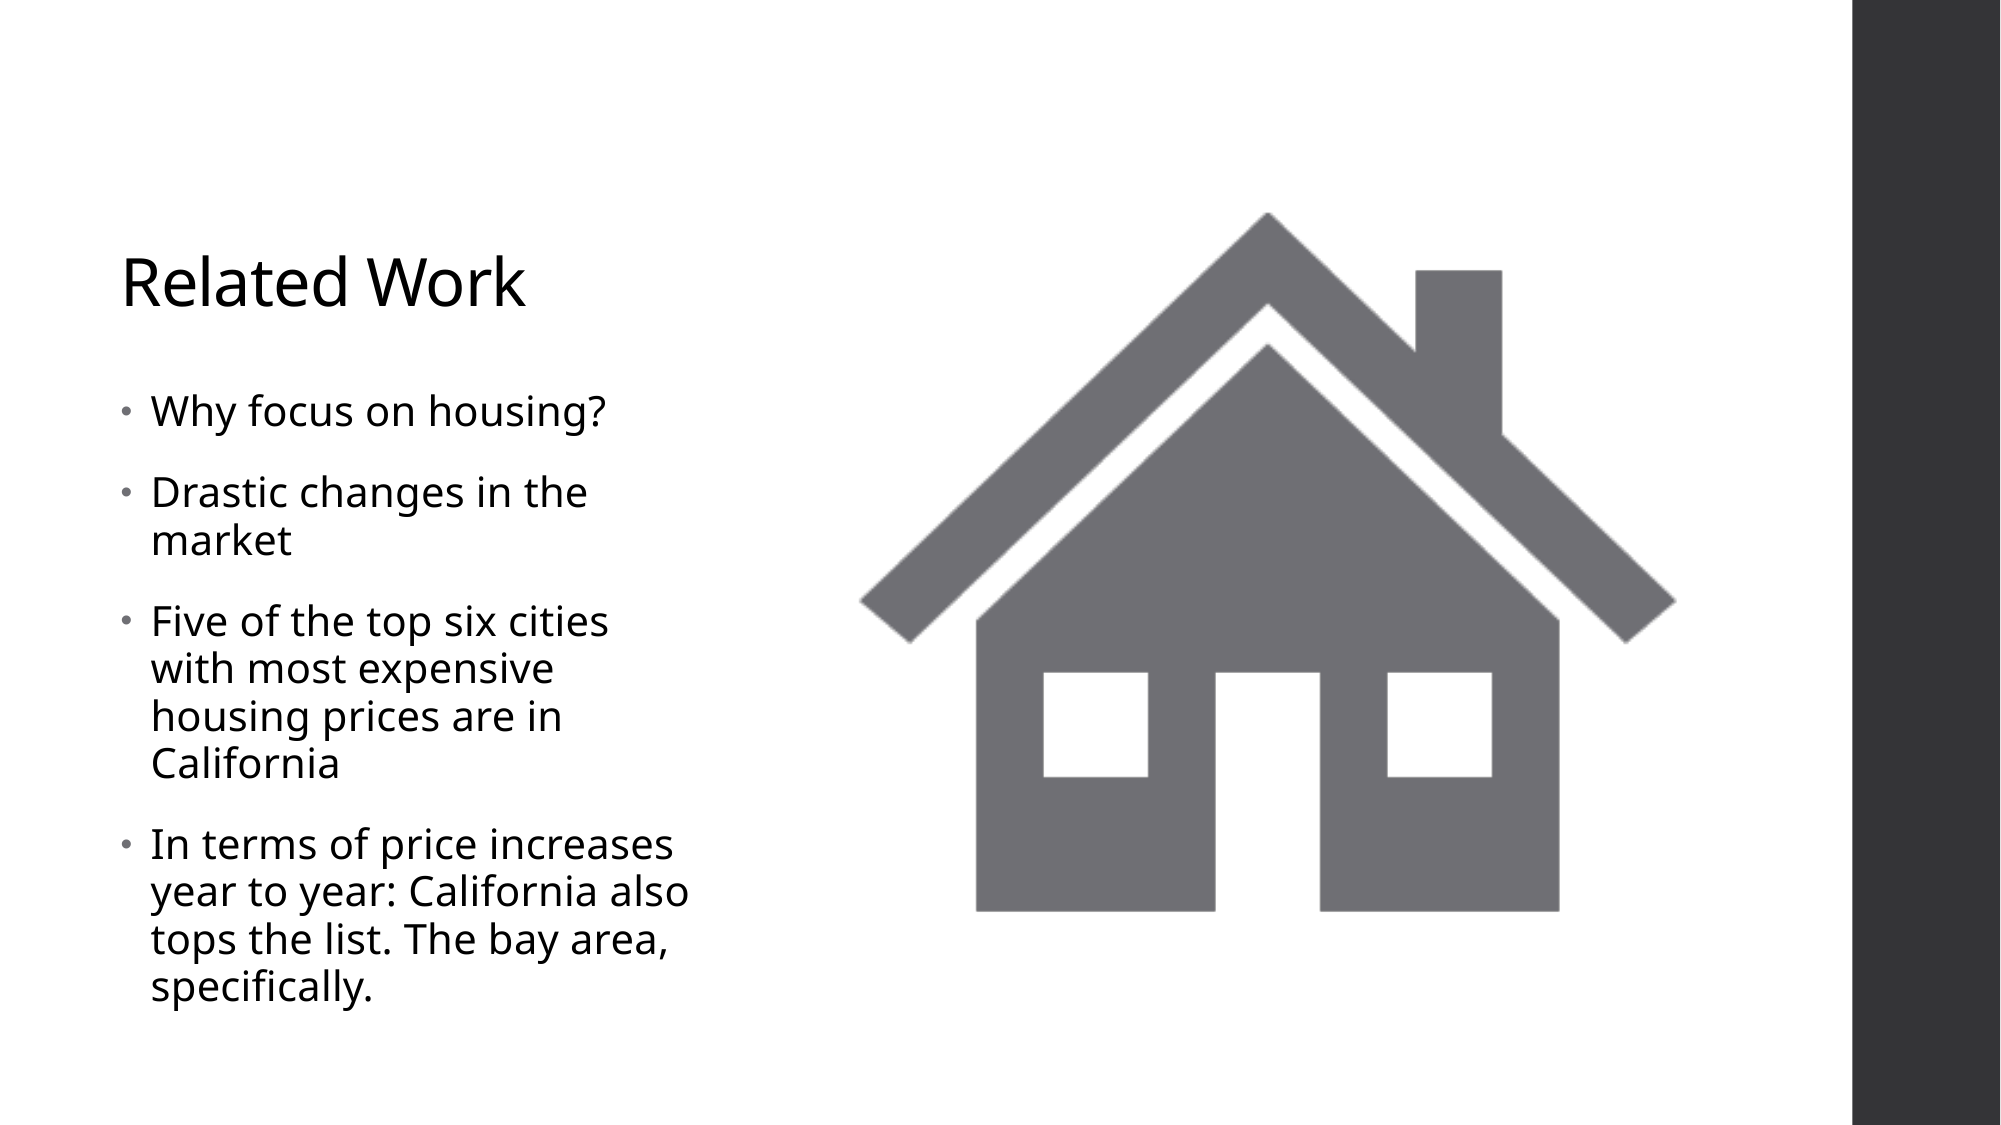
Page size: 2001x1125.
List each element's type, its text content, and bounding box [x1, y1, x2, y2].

picture [809, 104, 1727, 1022]
list Why focus on housing? Drastic changes in the market Five of the top six cities with most expensive housing prices are in California In terms of price increases year to year: California also tops the list. The bay area, specifically. [105, 381, 711, 1014]
title Related Work [105, 104, 711, 329]
